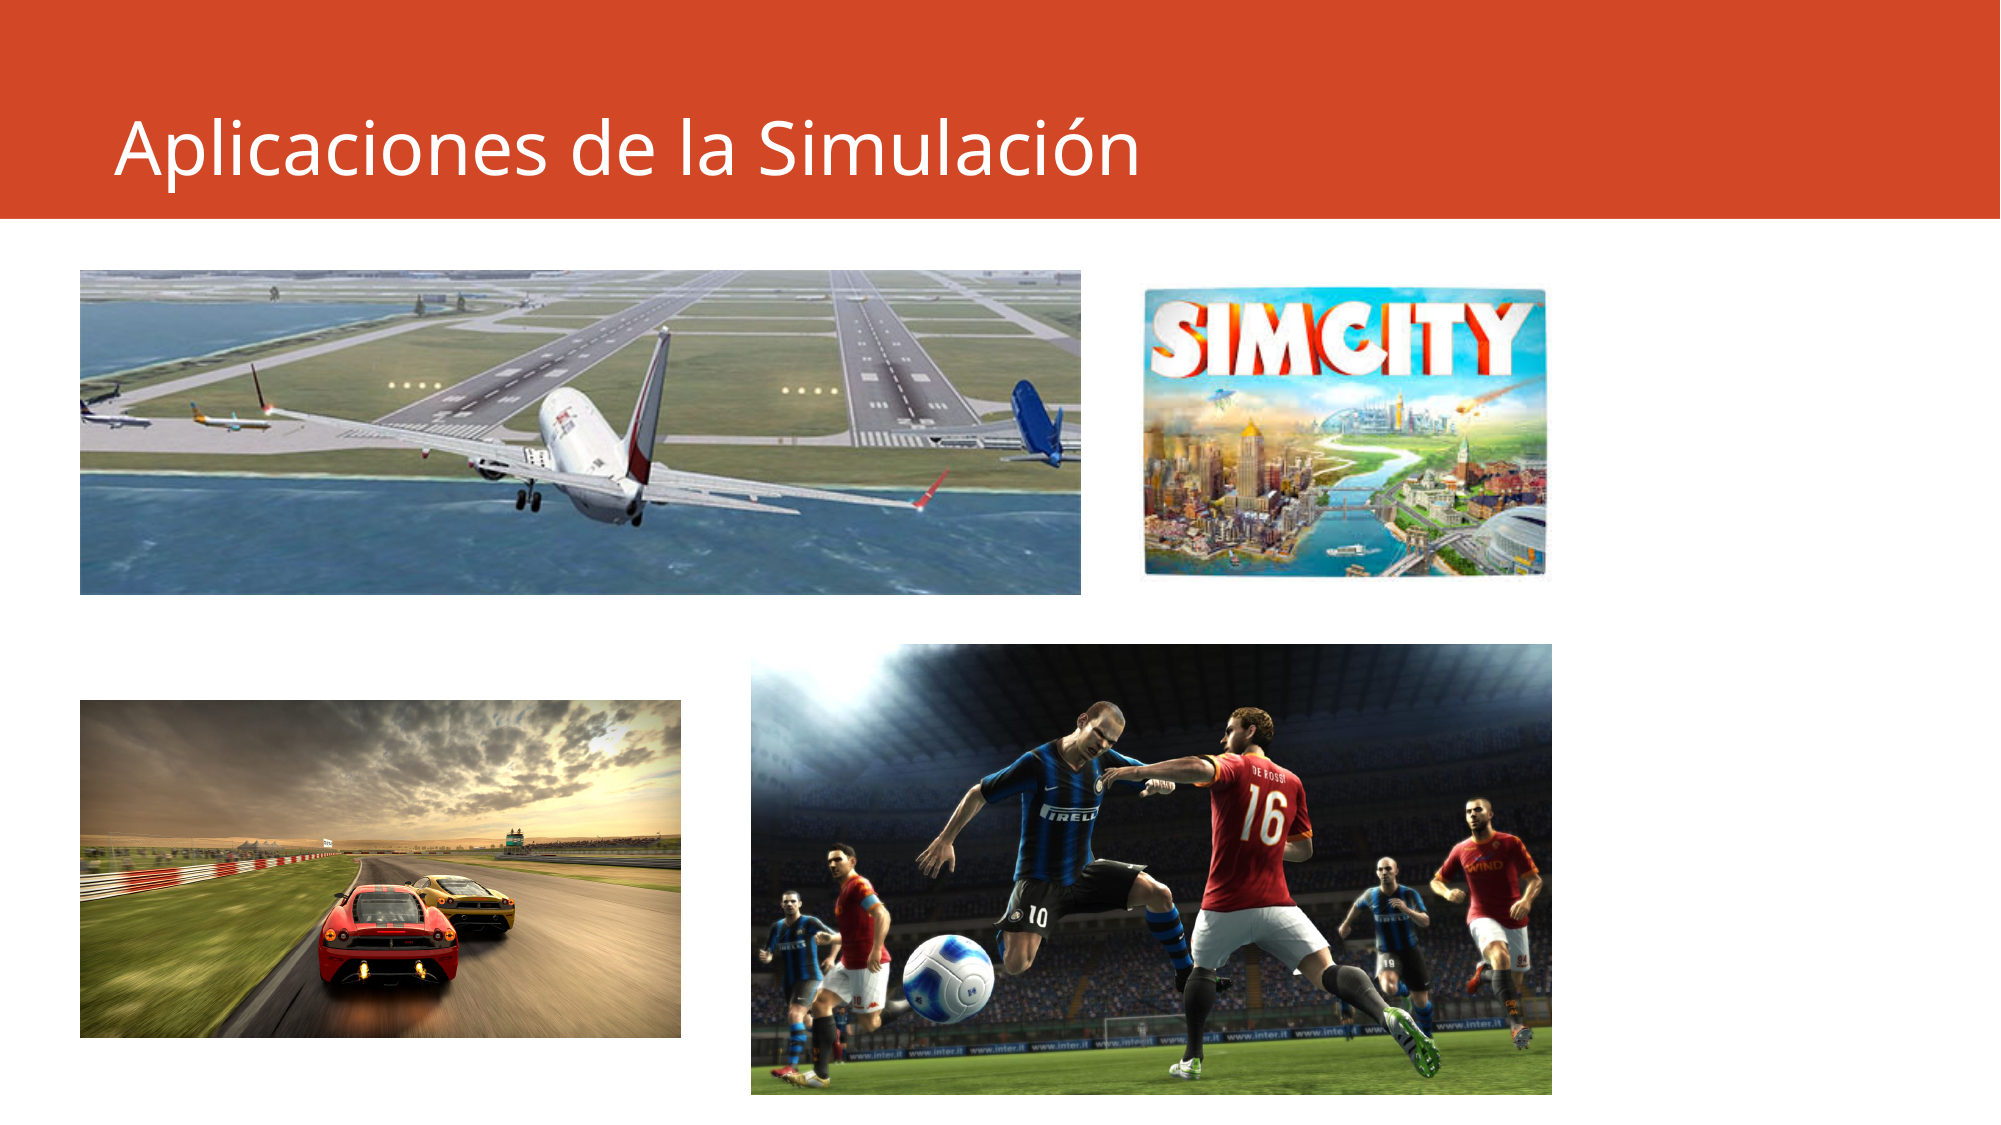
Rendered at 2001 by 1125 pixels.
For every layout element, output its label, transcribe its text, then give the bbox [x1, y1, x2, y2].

picture [80, 270, 1081, 595]
picture [80, 700, 681, 1038]
picture [1139, 283, 1552, 582]
picture [751, 644, 1552, 1095]
title Aplicaciones de la Simulación [99, 0, 1863, 199]
